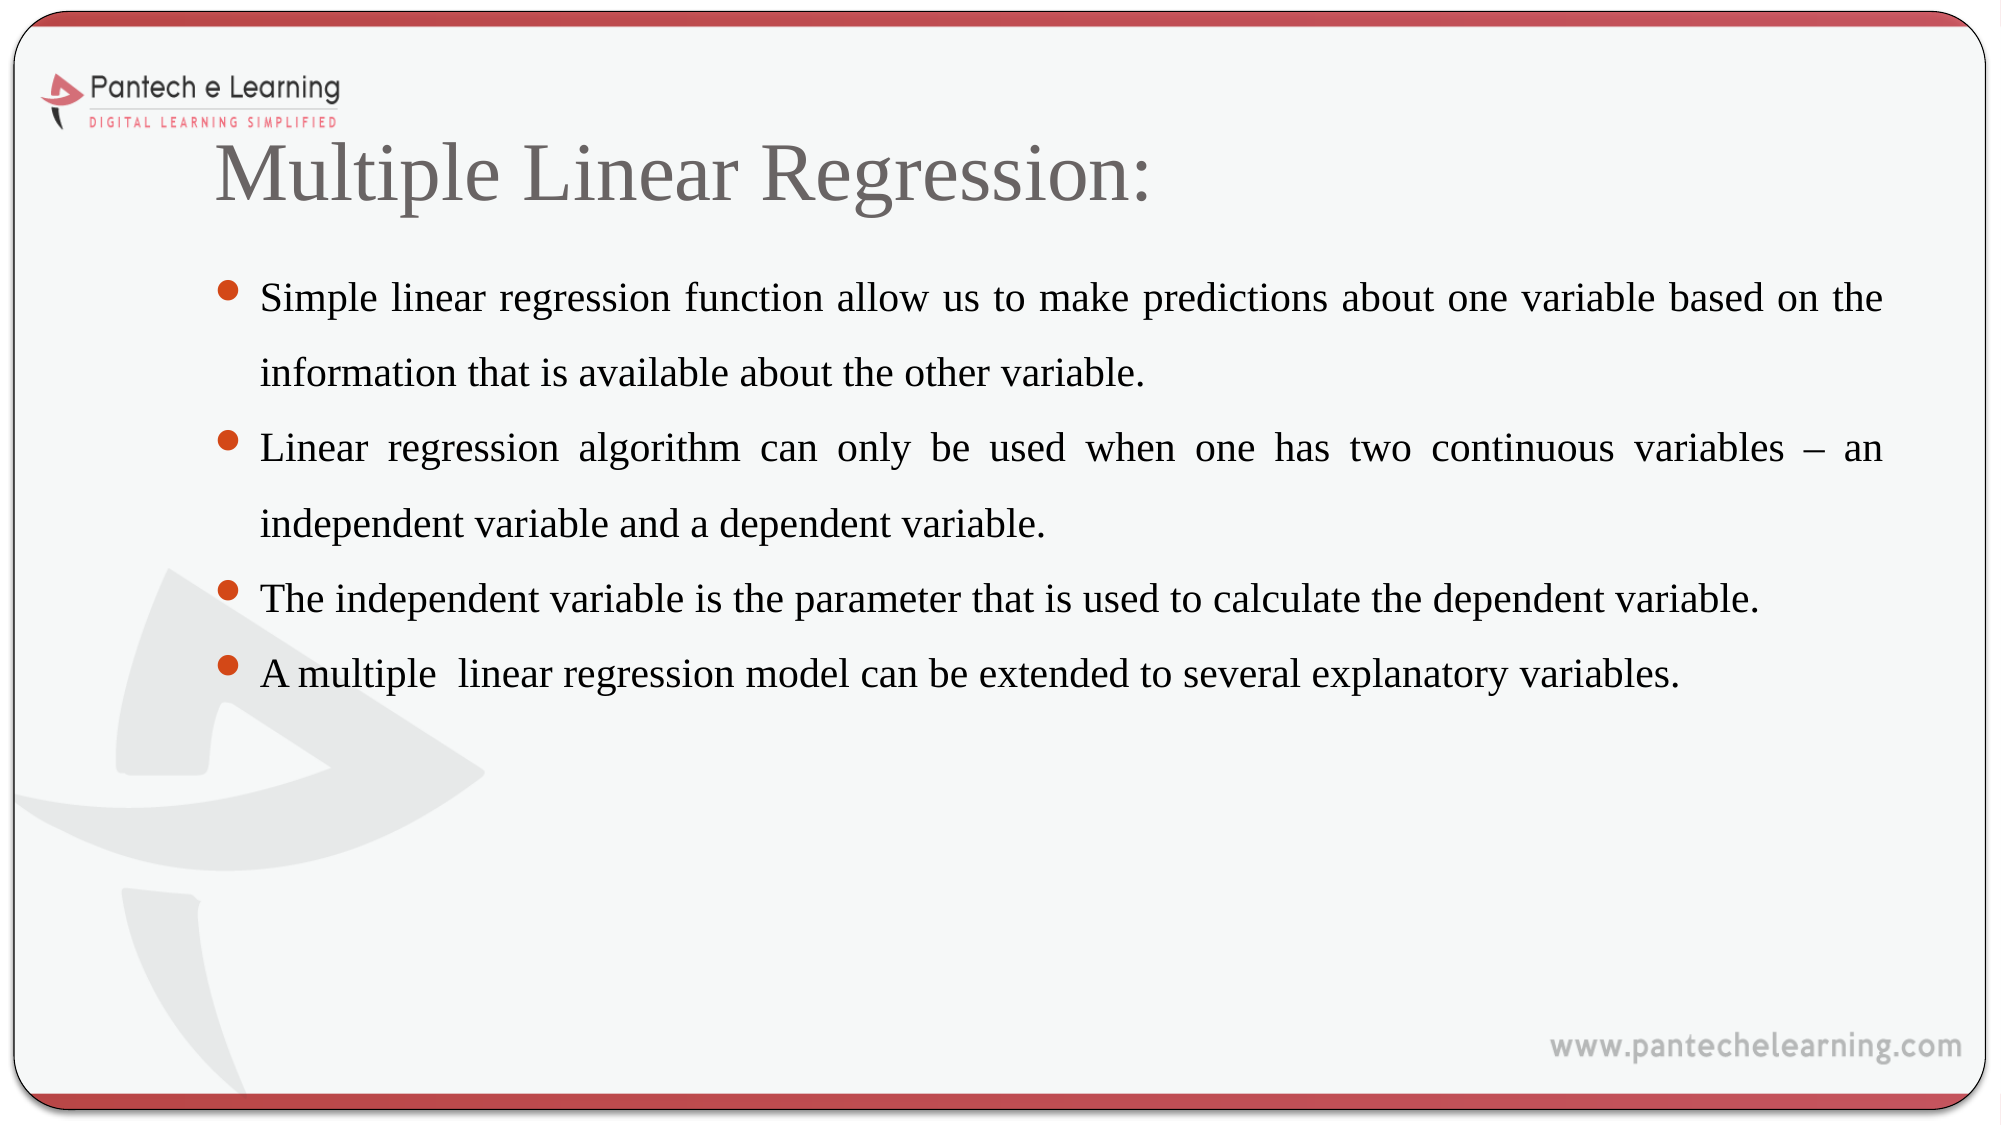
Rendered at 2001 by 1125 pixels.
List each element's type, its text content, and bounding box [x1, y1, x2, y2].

list Simple linear regression function allow us to make predictions about one variable based on the information that is available about the other variable. Linear regression algorithm can only be used when one has two continuous variables – an independent variable and a dependent variable. The independent variable is the parameter that is used to calculate the dependent variable. A multiple linear regression model can be extended to several explanatory variables. [200, 237, 1900, 988]
picture [15, 12, 1984, 1108]
title Multiple Linear Regression: [200, 45, 1900, 233]
